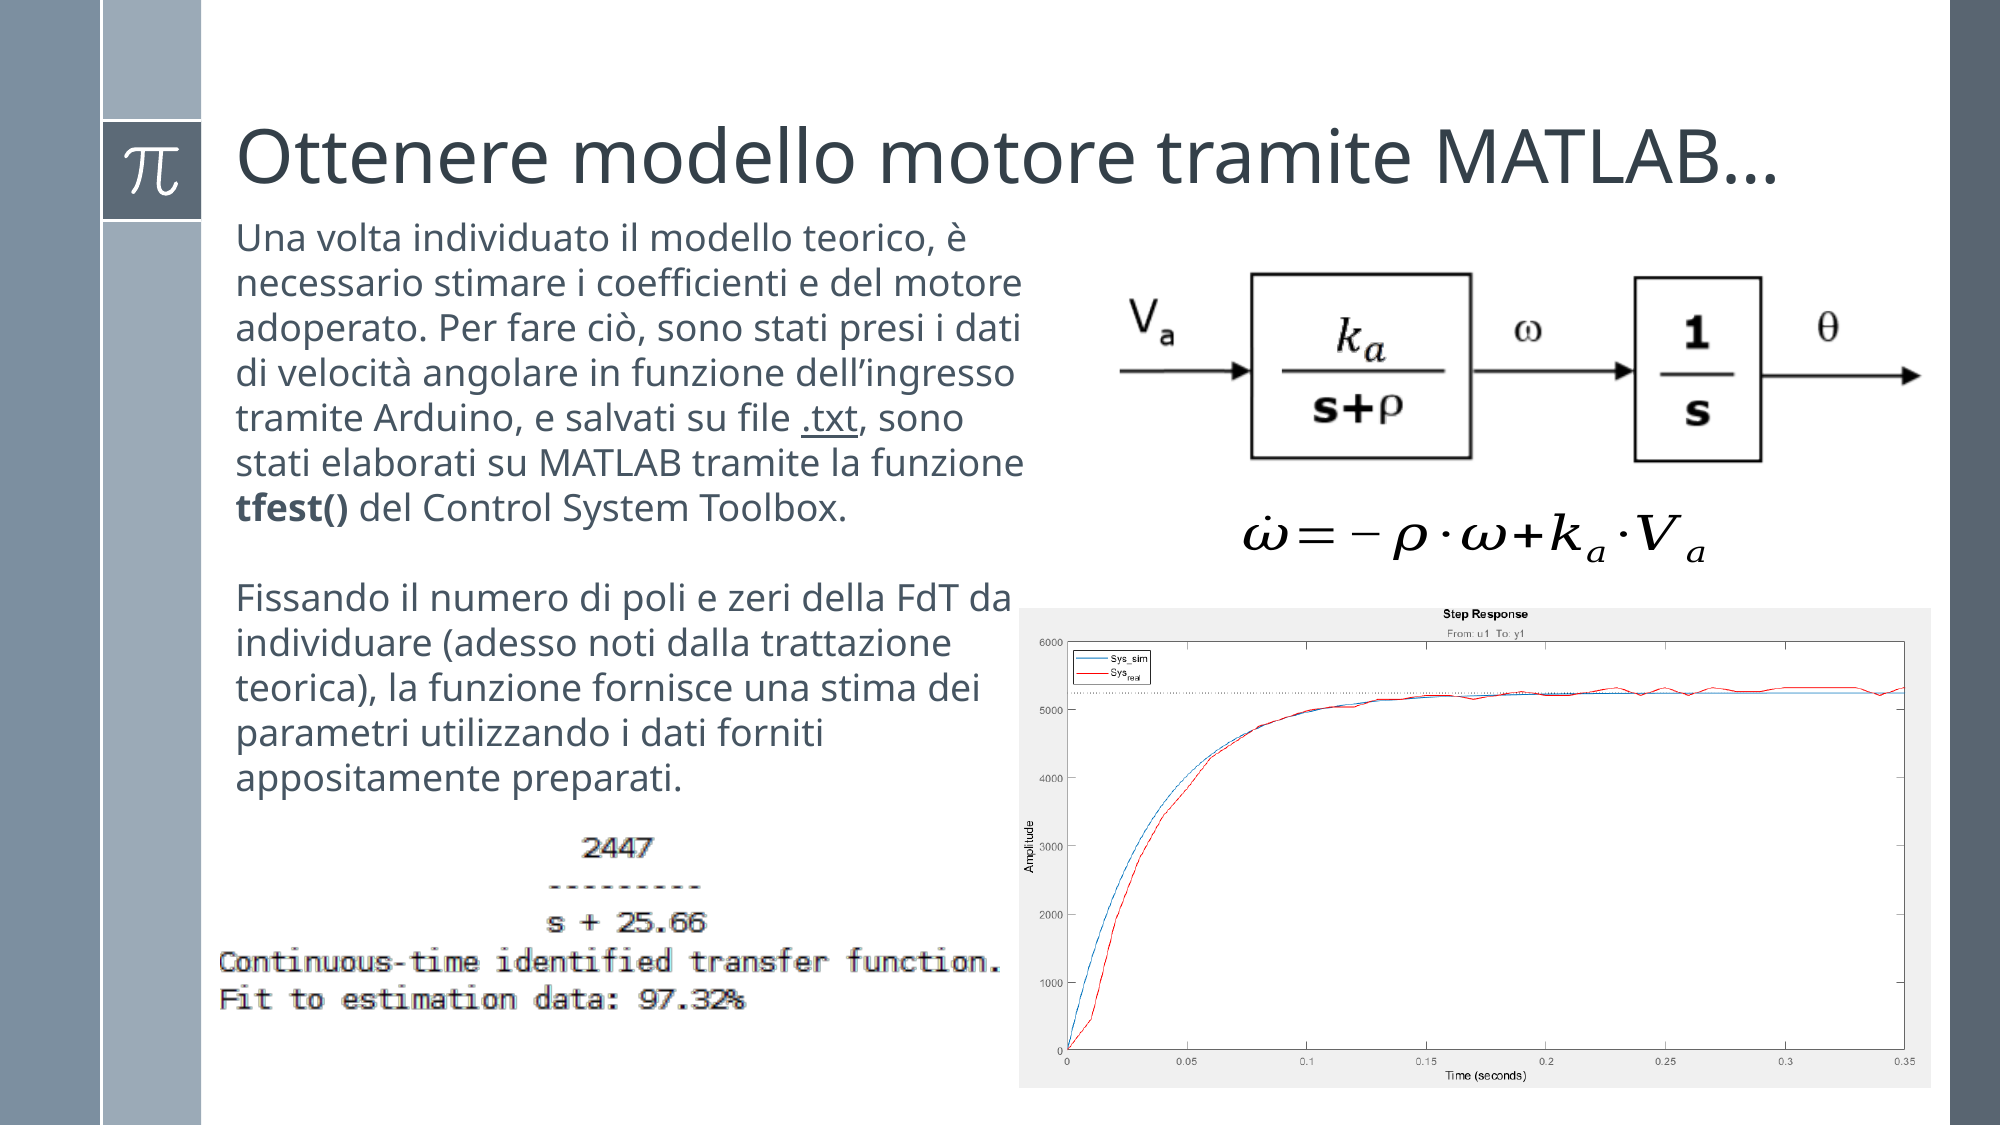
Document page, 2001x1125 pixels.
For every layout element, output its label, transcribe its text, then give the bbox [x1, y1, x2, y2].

picture [1115, 265, 1931, 469]
picture [1019, 608, 1931, 1089]
title Ottenere modello motore tramite MATLAB… [220, 93, 1799, 207]
picture [220, 834, 1000, 1014]
